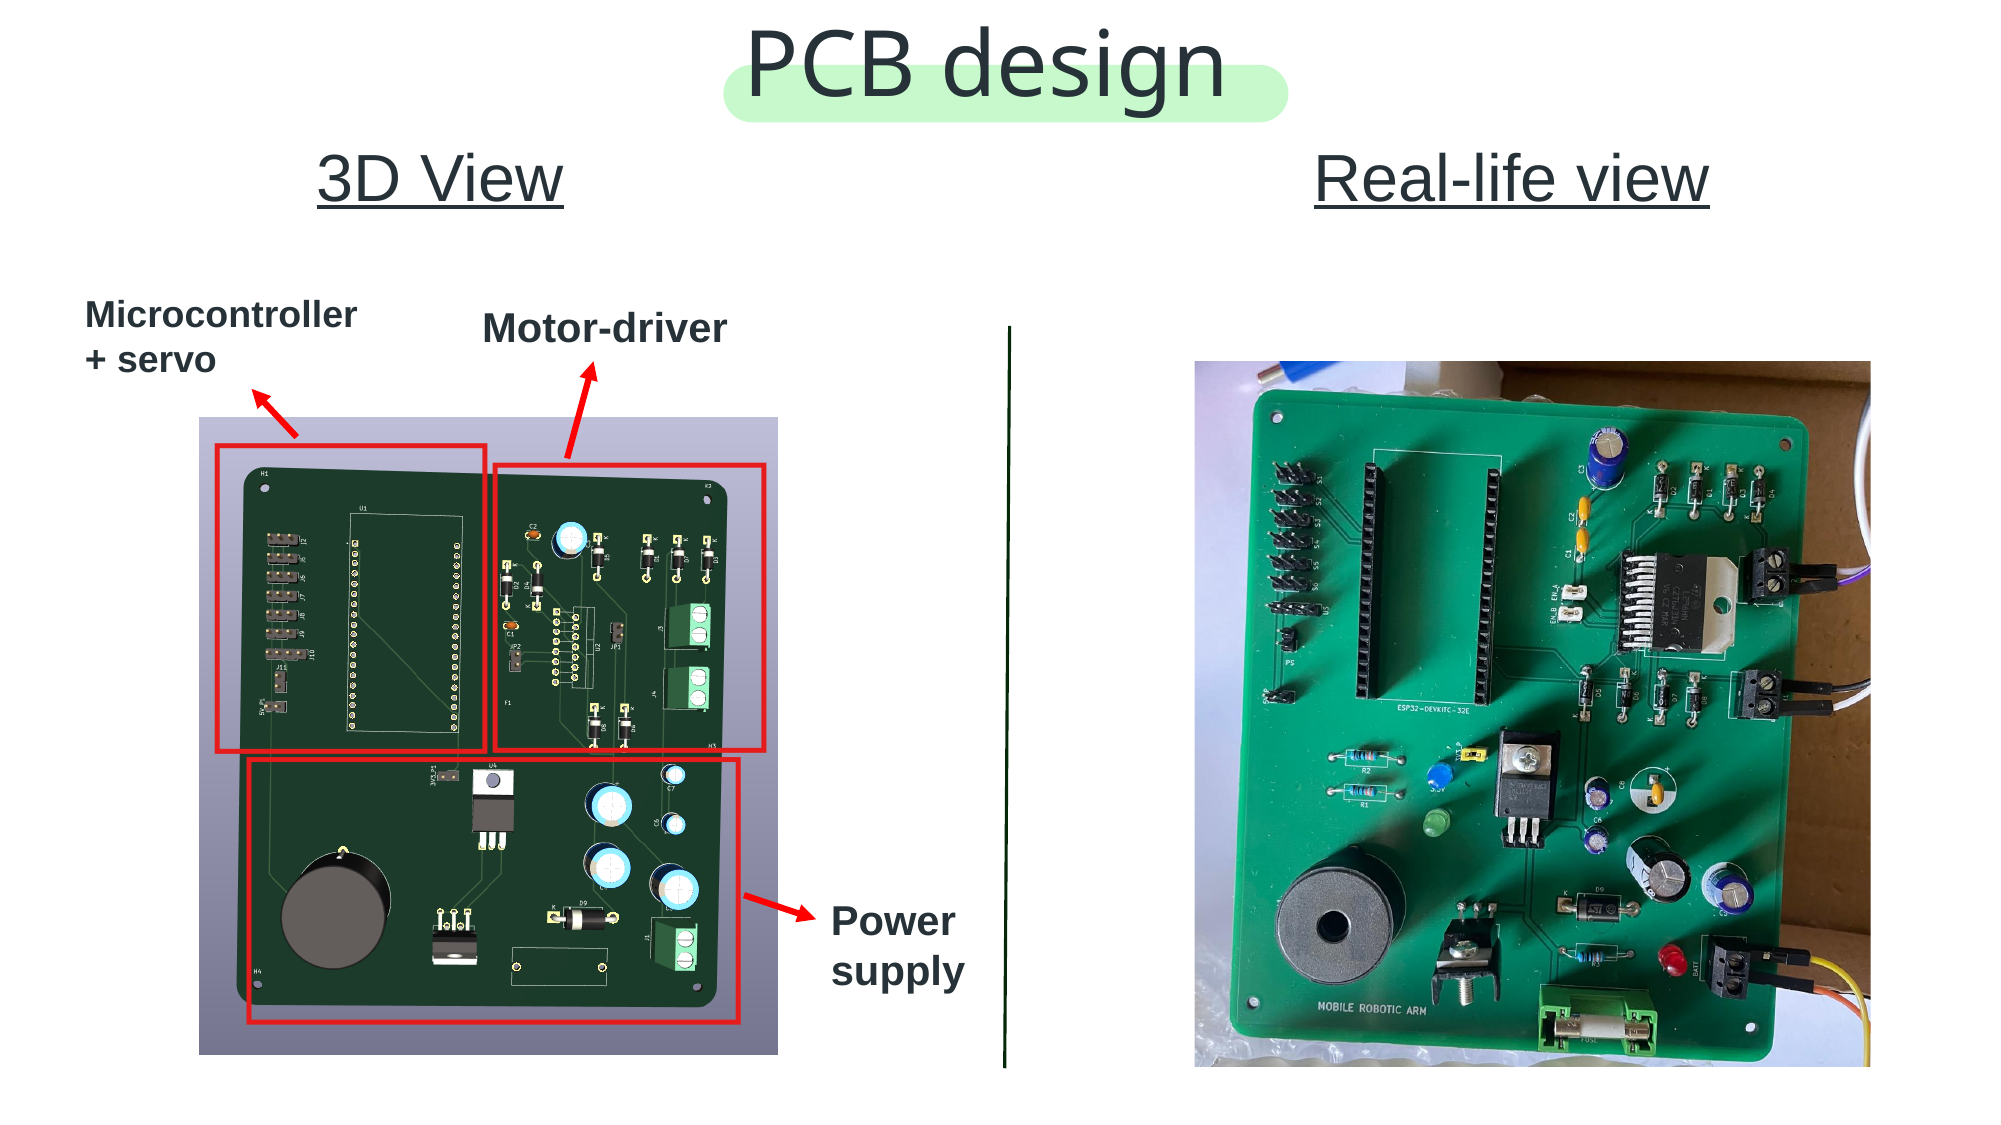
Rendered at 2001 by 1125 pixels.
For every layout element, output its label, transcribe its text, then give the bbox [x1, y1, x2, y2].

text_box PCB design [723, 0, 1387, 94]
text_box Microcontroller + servo [70, 282, 388, 388]
picture [1194, 361, 1871, 1068]
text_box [1004, 325, 1010, 1069]
text_box [723, 94, 1289, 123]
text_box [566, 361, 594, 459]
text_box Motor-driver [467, 293, 857, 358]
text_box 3D View [296, 114, 663, 224]
picture [198, 417, 778, 1055]
text_box Real-life view [1293, 114, 1772, 224]
text_box Power supply [816, 886, 999, 1002]
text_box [743, 894, 817, 920]
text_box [251, 388, 298, 438]
